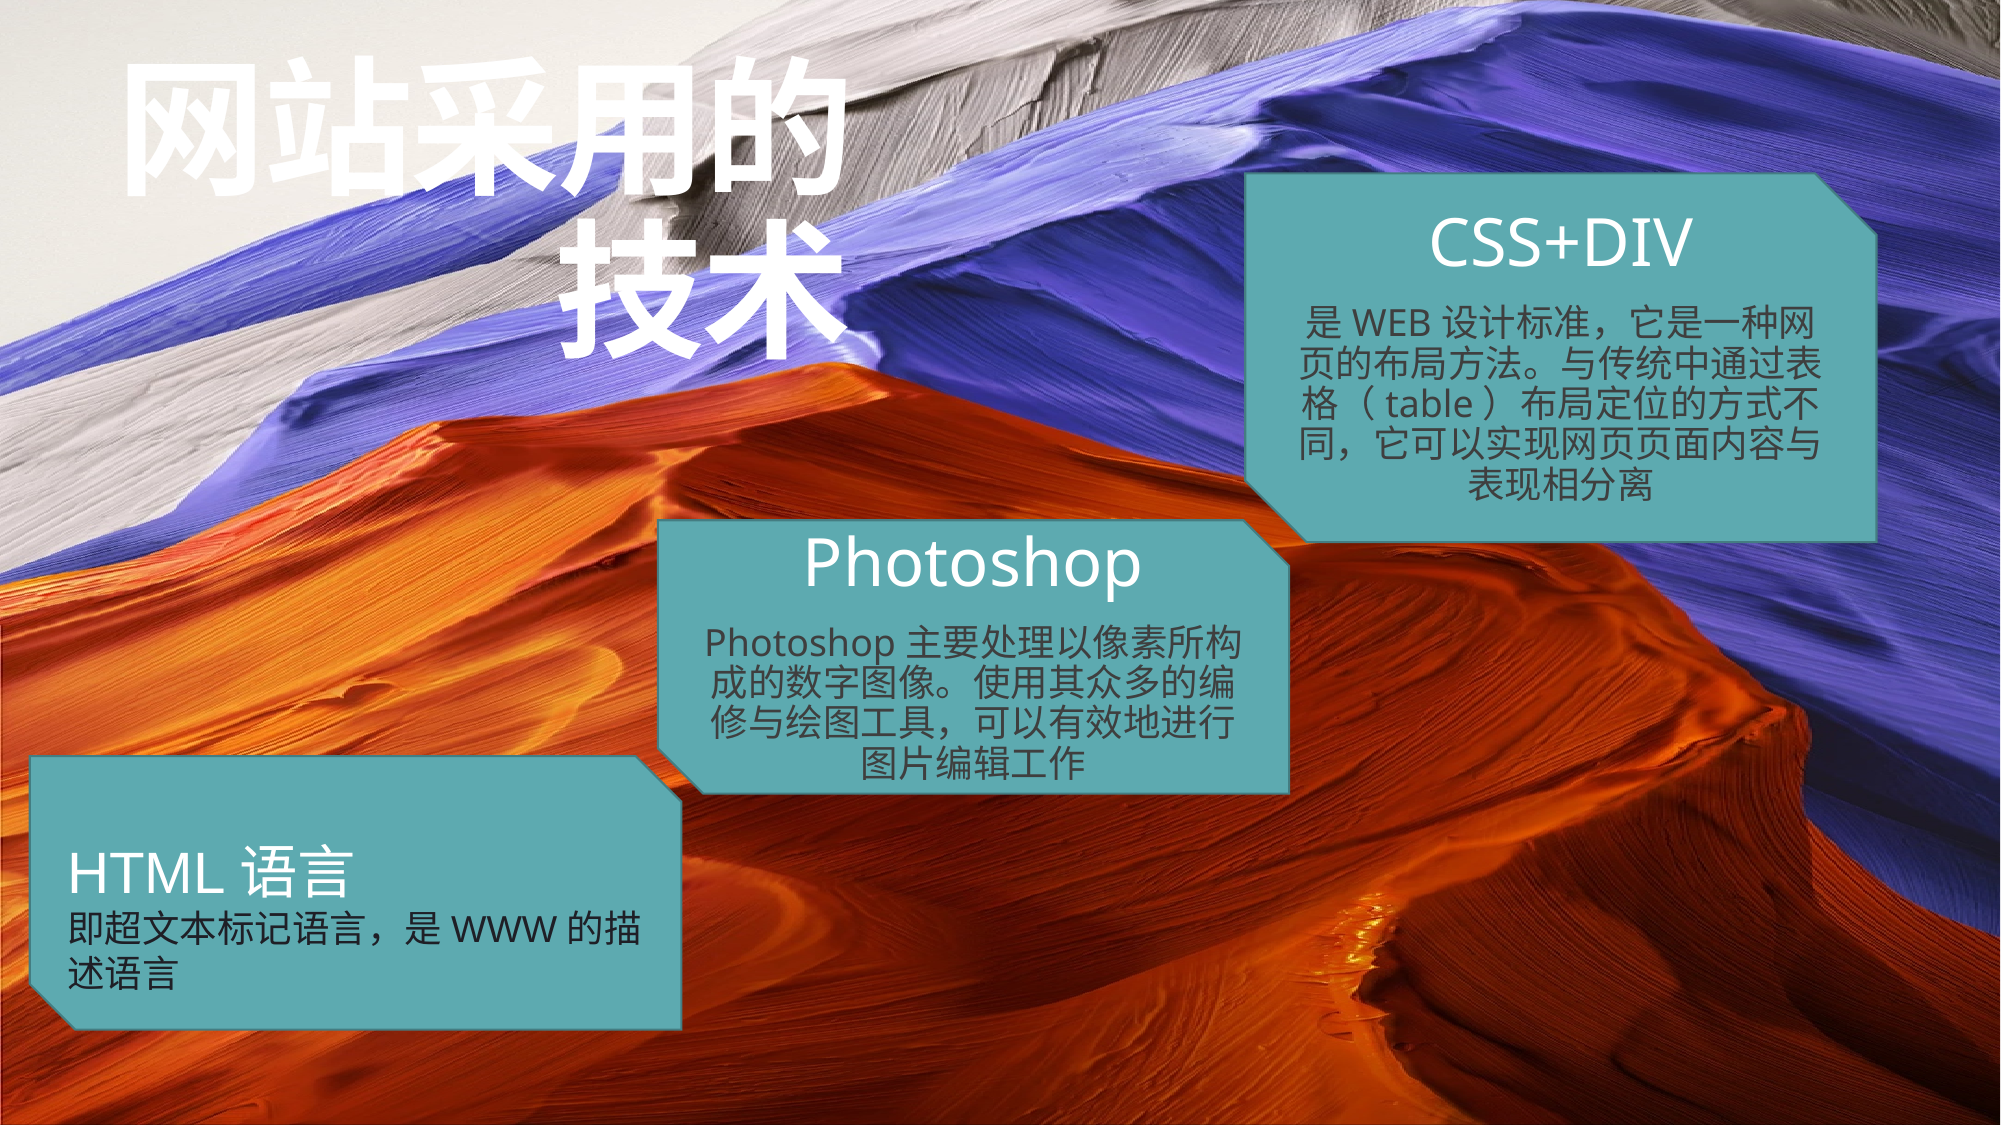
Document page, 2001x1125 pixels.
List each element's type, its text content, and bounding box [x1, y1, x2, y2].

title 网站采用的技术 [84, 165, 867, 386]
picture [0, 0, 2001, 1125]
text_box CSS+DIV 是WEB设计标准，它是一种网页的布局方法。与传统中通过表格（table）布局定位的方式不同，它可以实现网页页面内容与表现相分离 [1244, 172, 1878, 544]
text_box Photoshop Photoshop主要处理以像素所构成的数字图像。使用其众多的编修与绘图工具，可以有效地进行图片编辑工作 [656, 519, 1291, 795]
text_box HTML语言 即超文本标记语言，是WWW的描述语言 [28, 755, 683, 1031]
